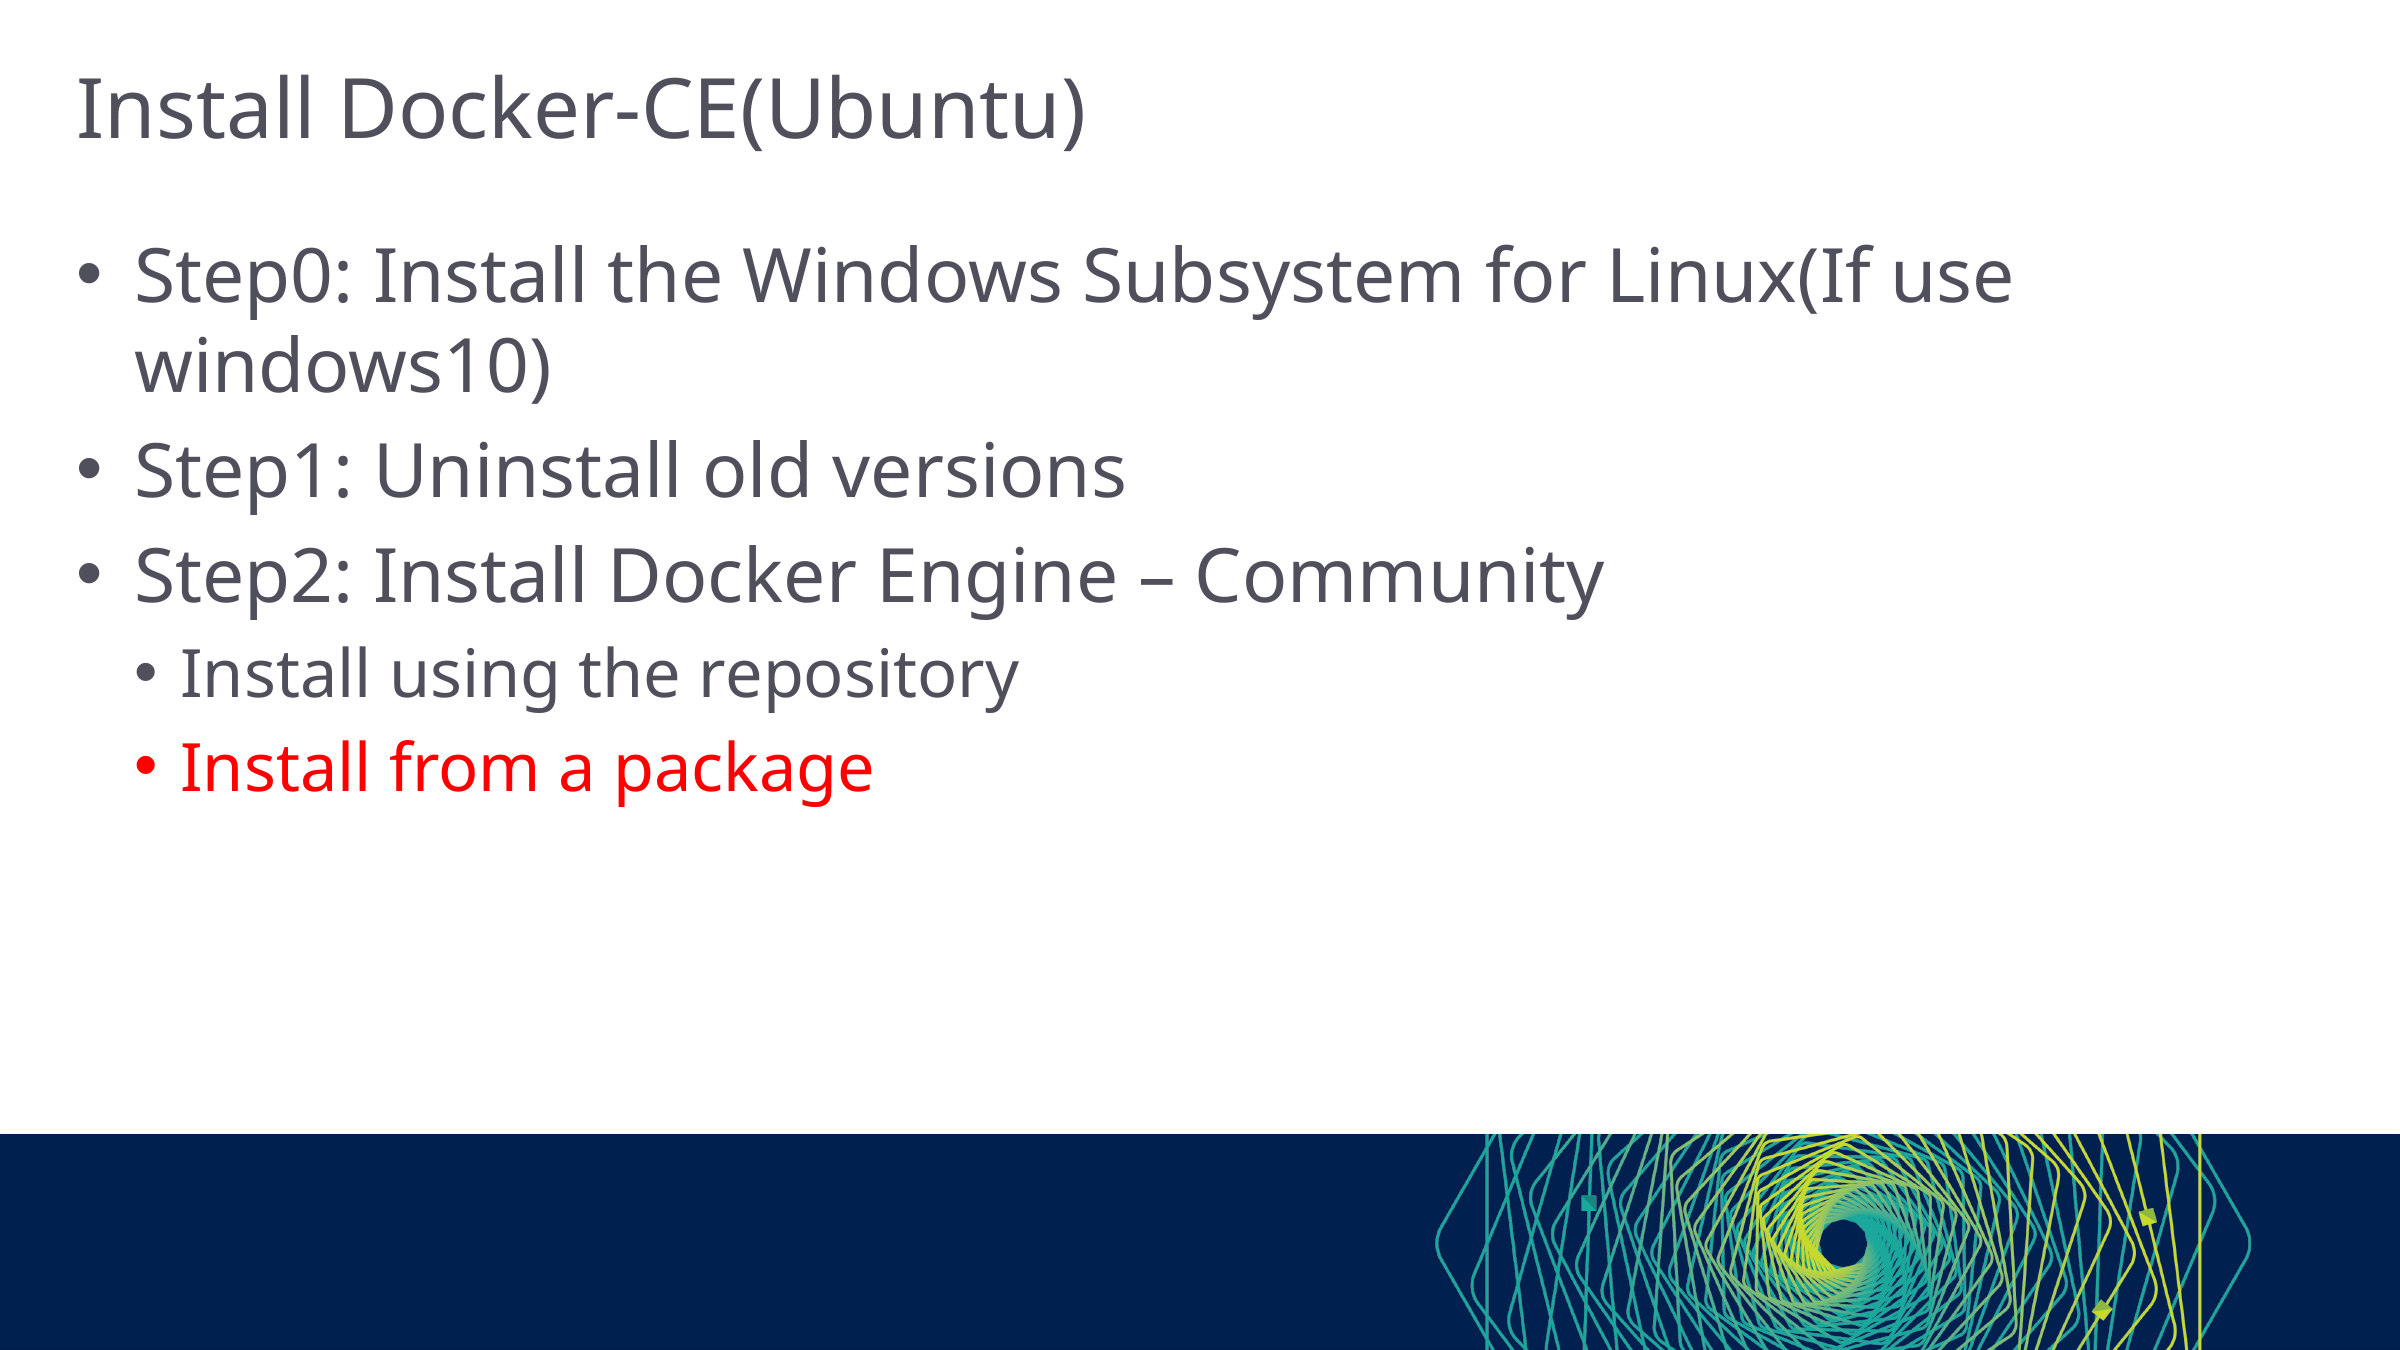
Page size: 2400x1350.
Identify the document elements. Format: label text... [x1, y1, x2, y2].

list Step0: Install the Windows Subsystem for Linux(If use windows10) Step1: Uninstall old versions Step2: Install Docker Engine – Community Install using the repository Install from a package [55, 217, 2350, 1050]
title Install Docker-CE(Ubuntu) [55, 45, 2333, 192]
picture [1436, 1134, 2251, 1350]
